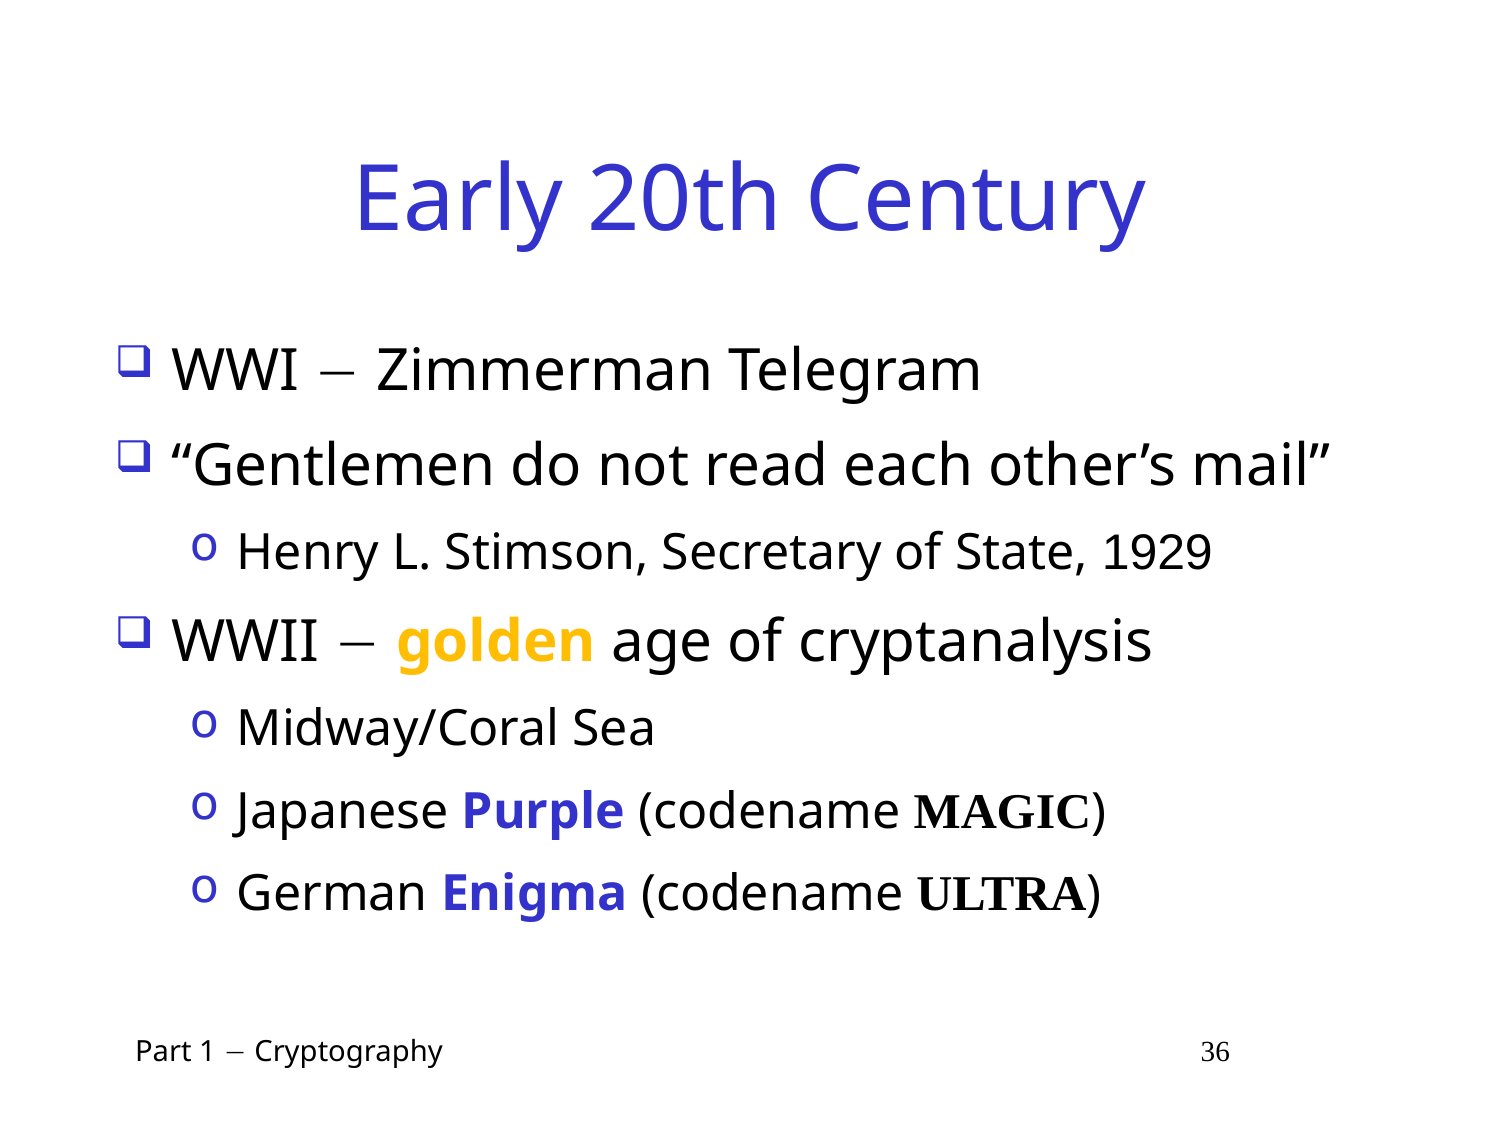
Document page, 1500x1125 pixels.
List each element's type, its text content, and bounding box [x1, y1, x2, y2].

list WWI  Zimmerman Telegram “Gentlemen do not read each other’s mail” Henry L. Stimson, Secretary of State, 1929 WWII  golden age of cryptanalysis Midway/Coral Sea Japanese Purple (codename MAGIC) German Enigma (codename ULTRA) [99, 324, 1426, 976]
title Early 20th Century [112, 99, 1388, 288]
footer Part 1  Cryptography 36 [112, 1024, 1401, 1101]
